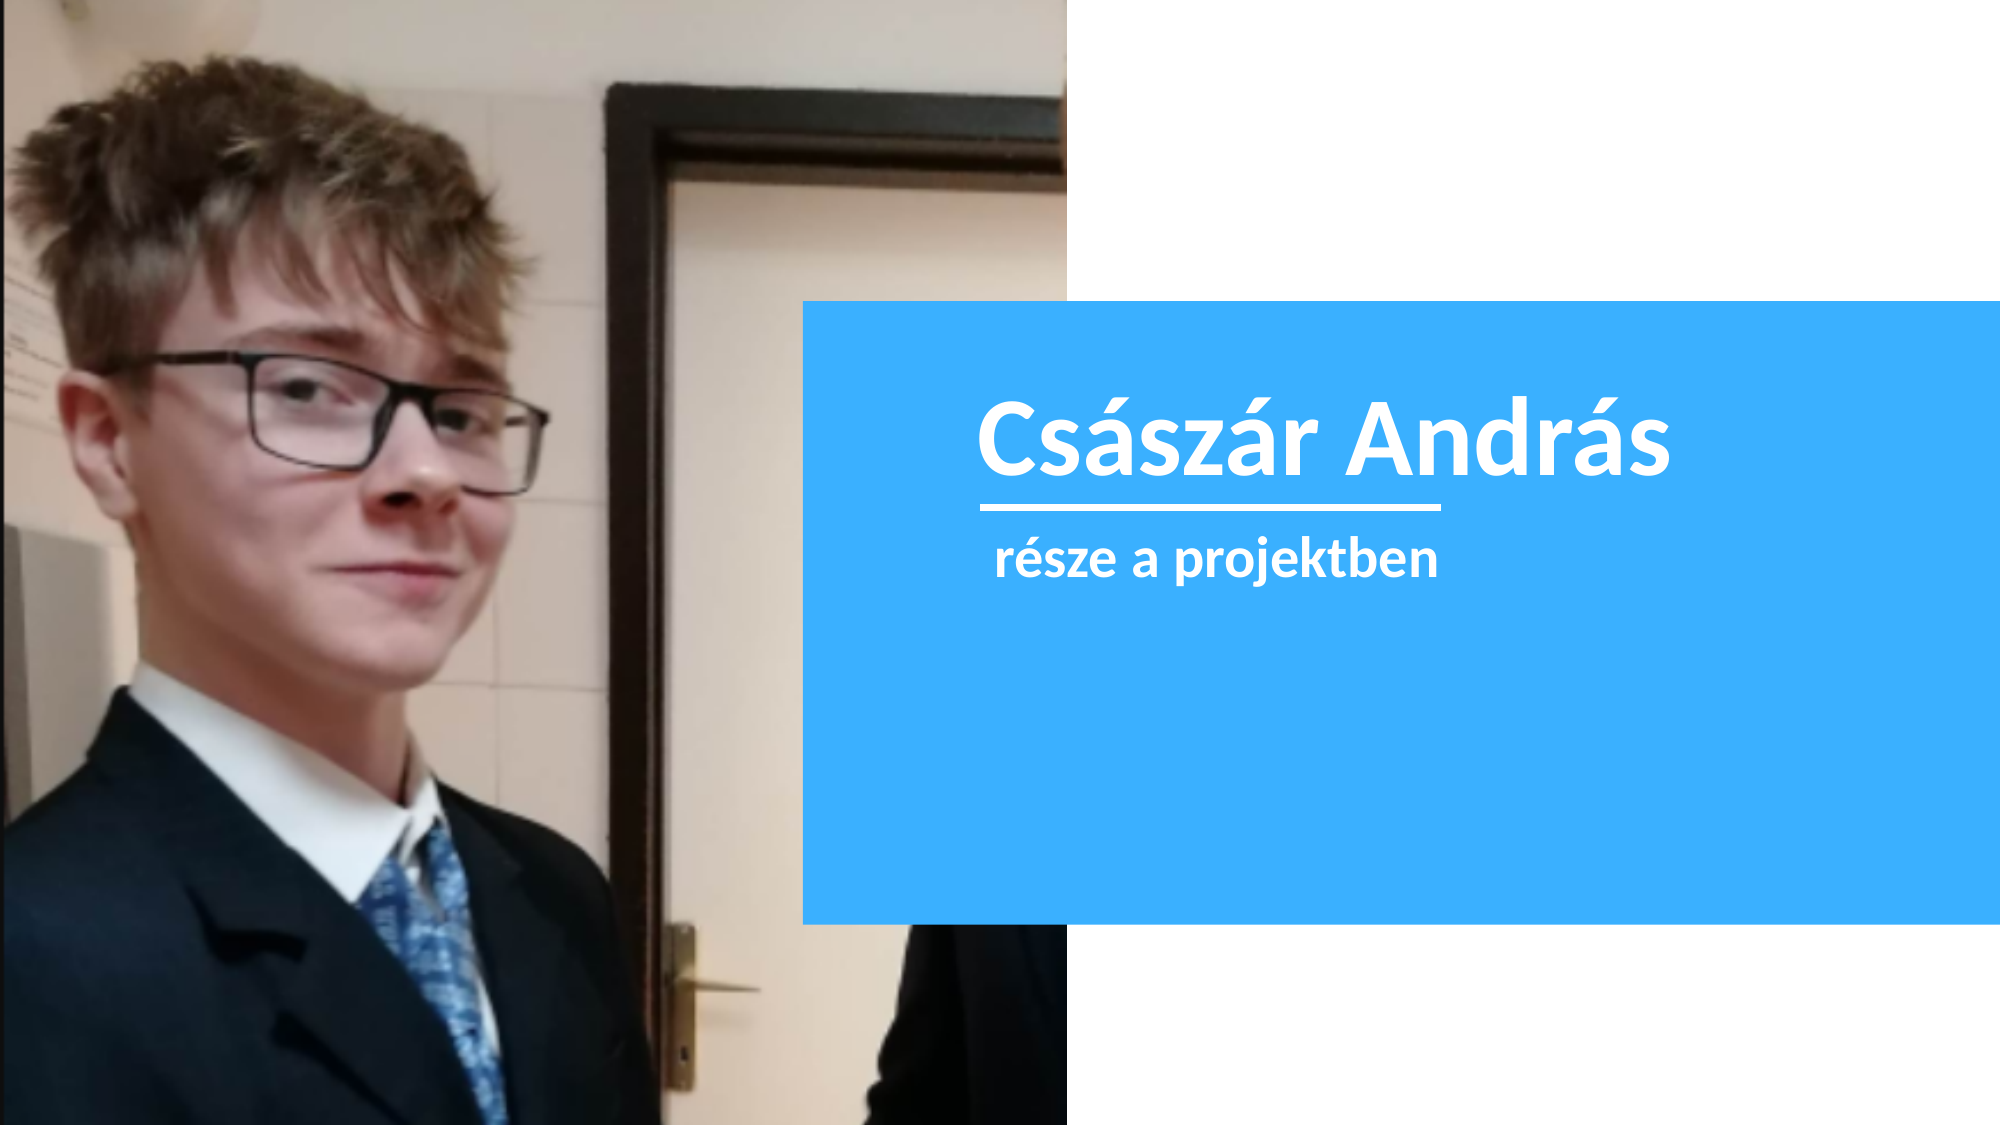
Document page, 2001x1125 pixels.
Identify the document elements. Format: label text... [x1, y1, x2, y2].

picture [0, 0, 1067, 1125]
text_box Császár András [1067, 356, 1799, 506]
text_box [1067, 300, 2000, 926]
text_box része a projektben [1067, 511, 1583, 597]
